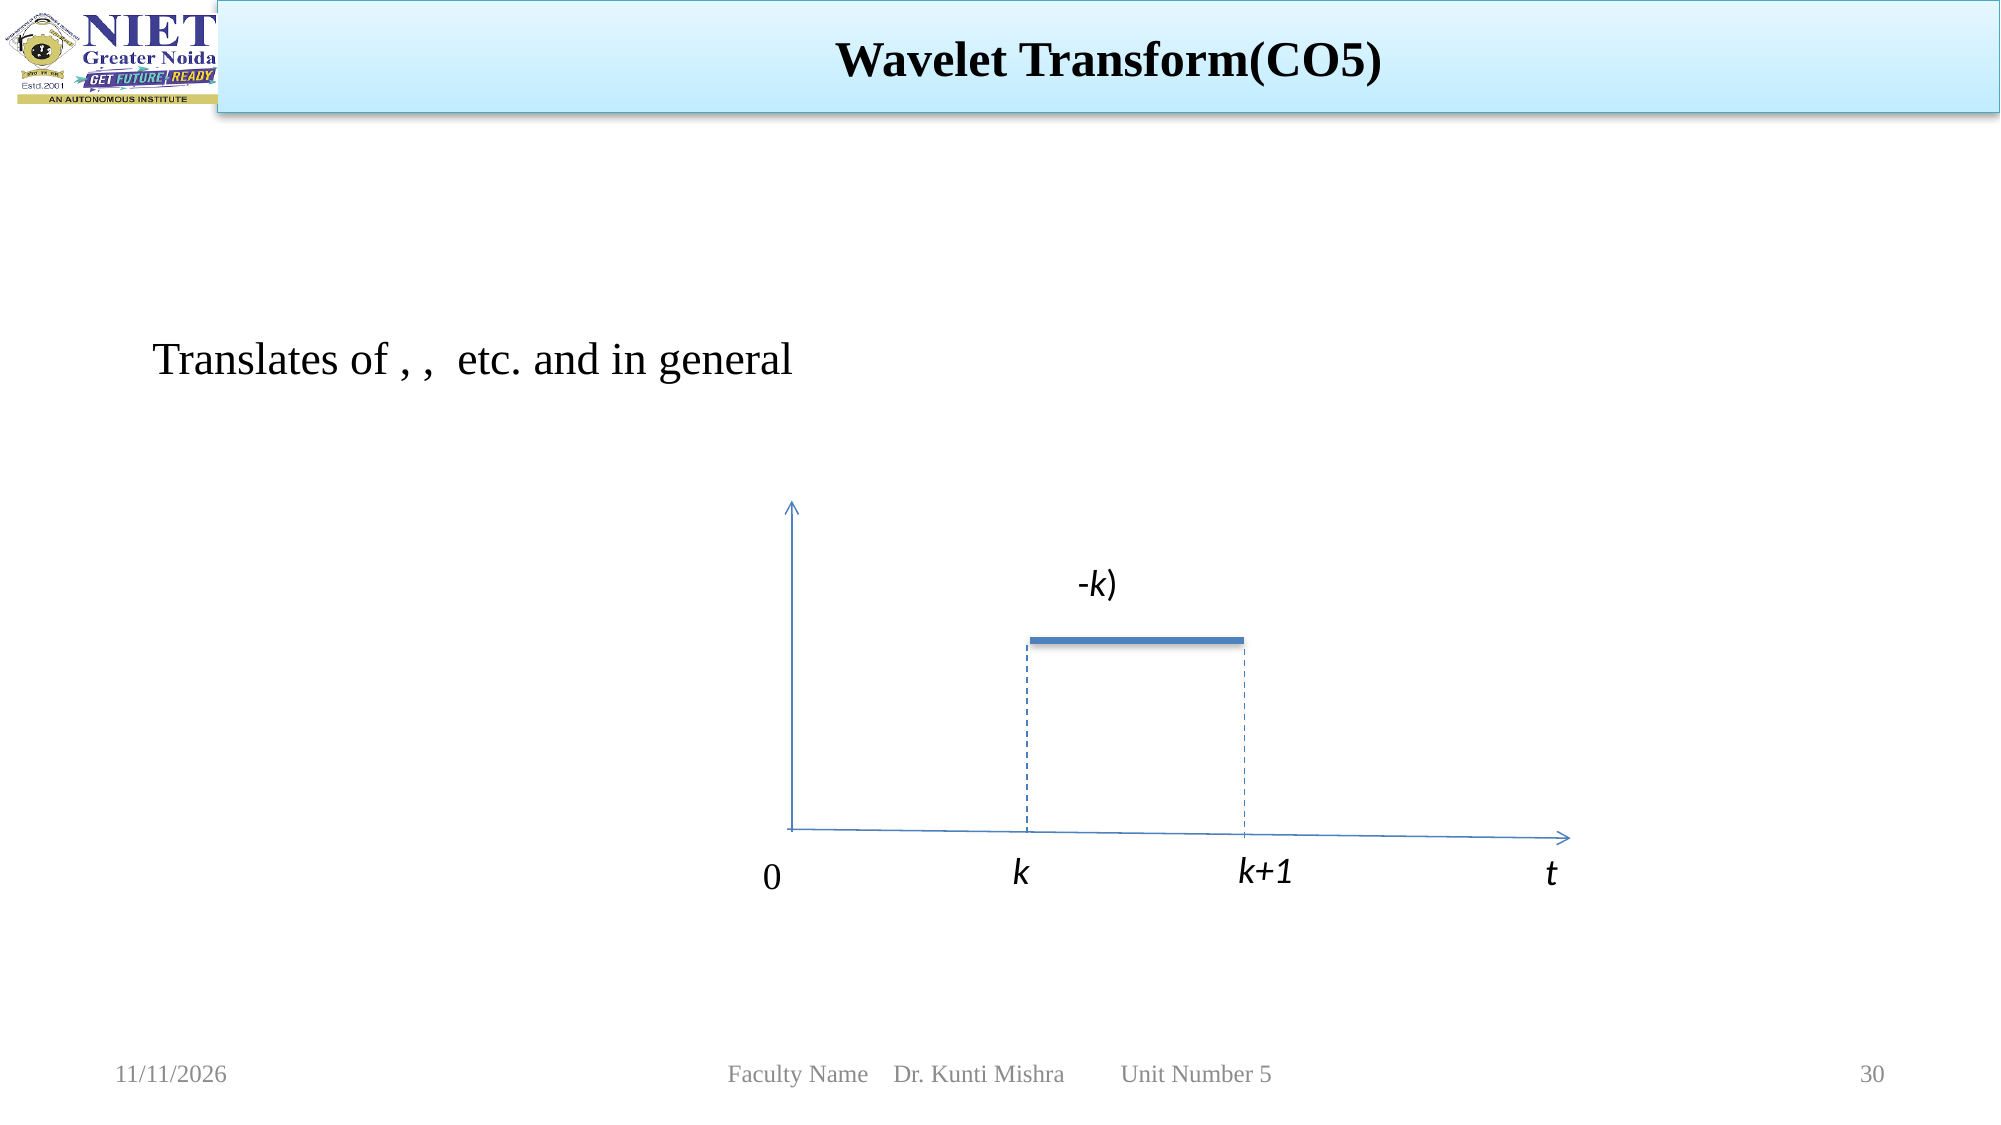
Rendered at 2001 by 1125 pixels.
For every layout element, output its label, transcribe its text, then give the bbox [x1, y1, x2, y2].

text_box Wavelet Transform(CO5) [217, 0, 2000, 113]
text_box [786, 828, 1240, 839]
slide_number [99, 1042, 567, 1103]
text_box 0 [748, 844, 814, 905]
slide_number 30 [1433, 1042, 1900, 1103]
text_box k [997, 847, 1045, 899]
text_box k+1 [1223, 847, 1362, 899]
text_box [1249, 828, 1572, 839]
picture [4, 13, 218, 105]
footer Faculty Name Dr. Kunti Mishra Unit Number 5 [683, 1042, 1317, 1103]
text_box t [1530, 840, 1591, 901]
